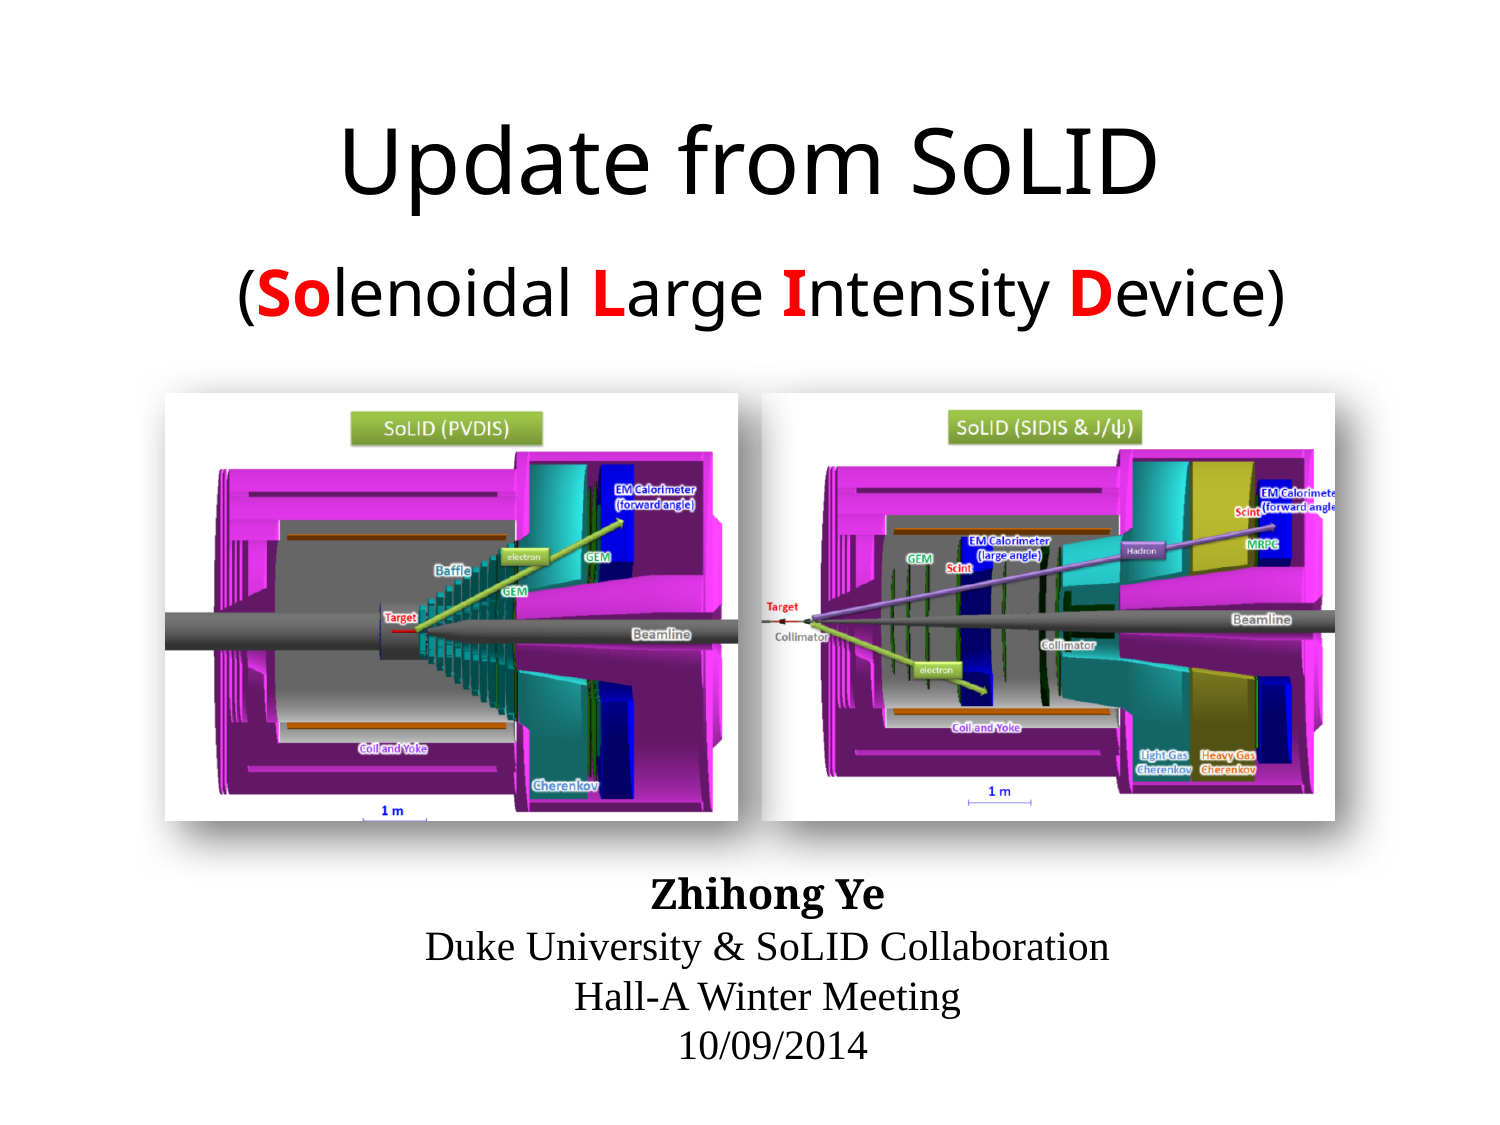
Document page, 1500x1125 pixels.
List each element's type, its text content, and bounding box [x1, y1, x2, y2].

title Update from SoLID (Solenoidal Large Intensity Device) [70, 30, 1454, 347]
text_box Zhihong Ye Duke University & SoLID Collaboration Hall-A Winter Meeting 10/09/2014 [82, 860, 1454, 1076]
picture [164, 393, 739, 821]
picture [761, 393, 1336, 821]
